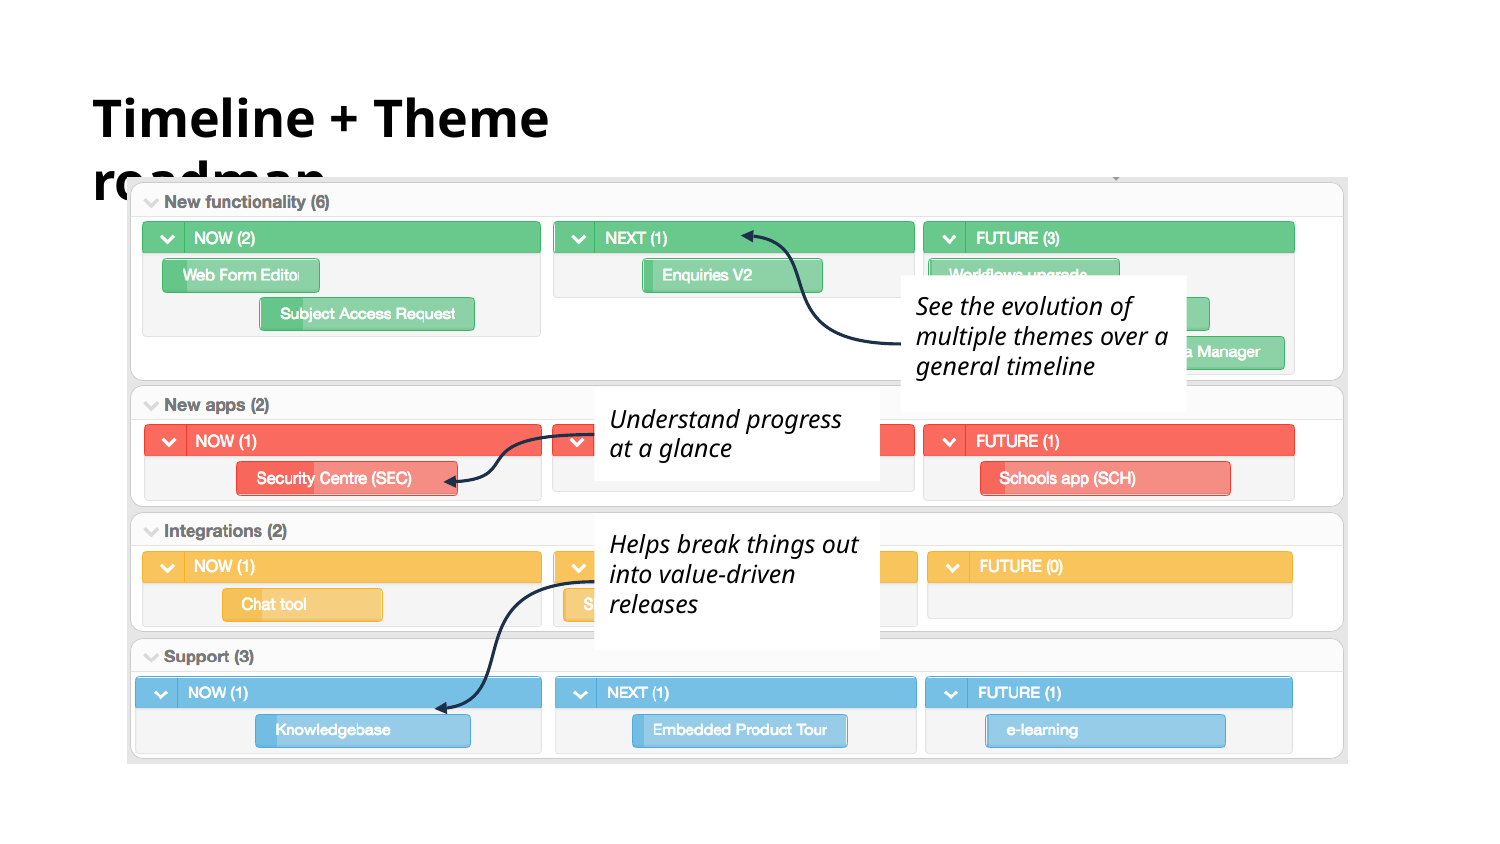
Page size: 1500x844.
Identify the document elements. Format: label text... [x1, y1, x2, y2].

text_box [740, 235, 901, 345]
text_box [443, 434, 595, 483]
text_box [434, 581, 595, 710]
picture [127, 177, 1349, 765]
text_box Timeline + Theme roadmap [77, 70, 789, 208]
